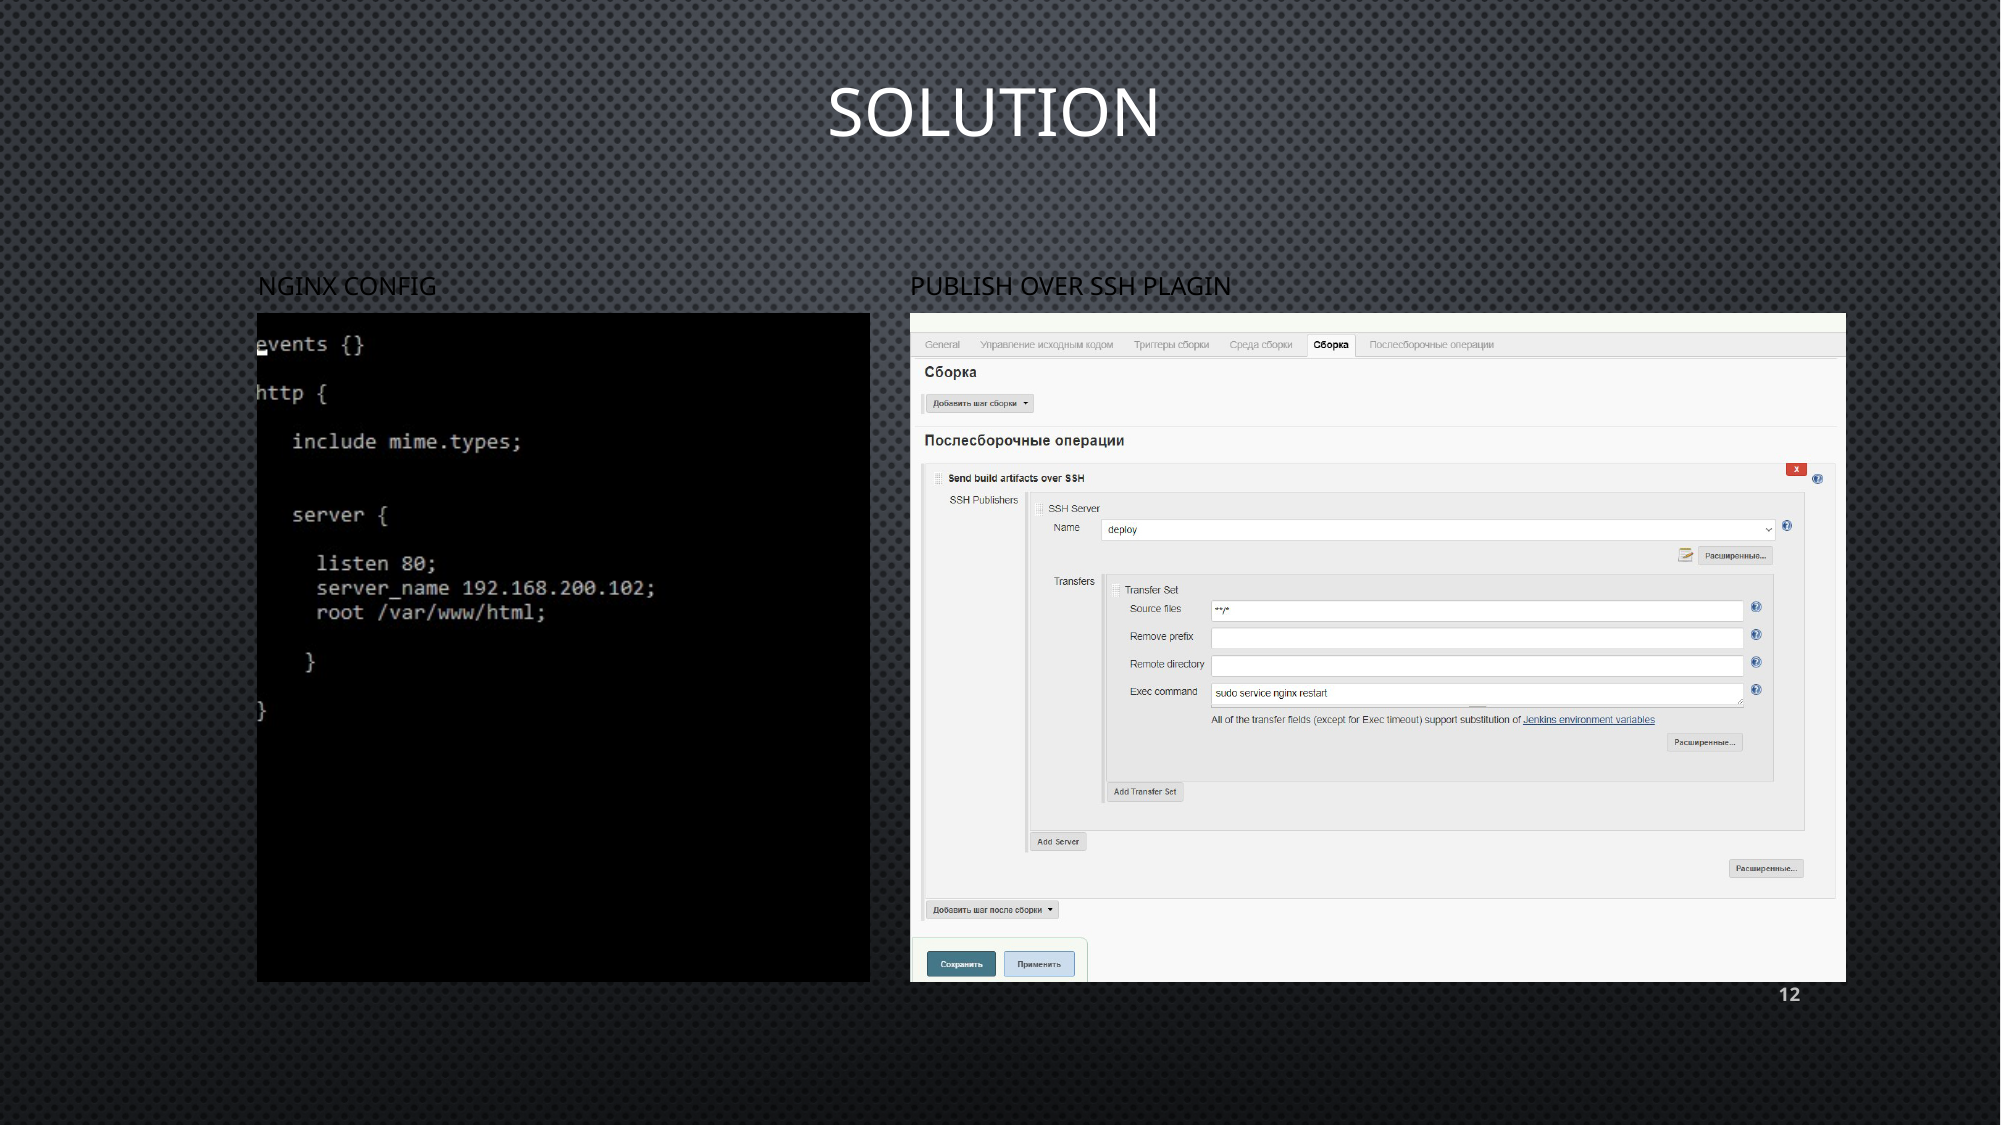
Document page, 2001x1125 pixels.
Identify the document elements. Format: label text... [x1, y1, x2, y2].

picture [910, 313, 1846, 982]
title solution [182, 37, 1808, 183]
text_box Nginx config [243, 215, 509, 357]
slide_number 12 [1724, 982, 1816, 1025]
picture [256, 313, 870, 982]
text_box Publish over ssh plagin [895, 215, 1368, 357]
